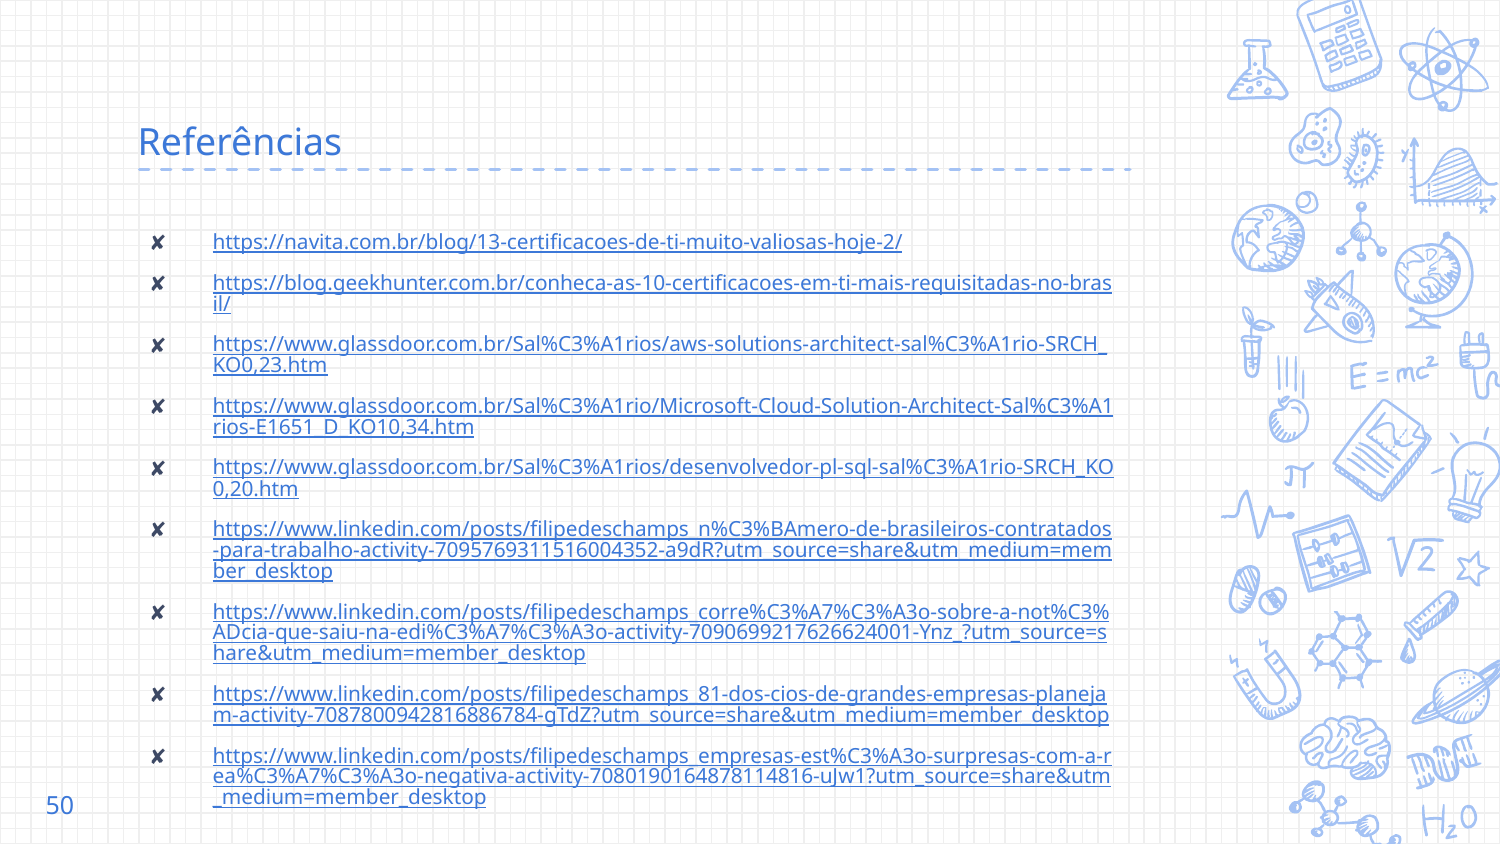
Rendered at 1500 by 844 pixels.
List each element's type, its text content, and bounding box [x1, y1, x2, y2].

slide_number 50 [14, 774, 105, 840]
list https://navita.com.br/blog/13-certificacoes-de-ti-muito-valiosas-hoje-2/ https://blog.geekhunter.com.br/conheca-as-10-certificacoes-em-ti-mais-requisitadas-no-brasil/ https://www.glassdoor.com.br/Sal%C3%A1rios/aws-solutions-architect-sal%C3%A1rio-SRCH_KO0,23.htm https://www.glassdoor.com.br/Sal%C3%A1rio/Microsoft-Cloud-Solution-Architect-Sal%C3%A1rios-E1651_D_KO10,34.htm https://www.glassdoor.com.br/Sal%C3%A1rios/desenvolvedor-pl-sql-sal%C3%A1rio-SRCH_KO0,20.htm https://www.linkedin.com/posts/filipedeschamps_n%C3%BAmero-de-brasileiros-contratados-para-trabalho-activity-7095769311516004352-a9dR?utm_source=share&utm_medium=member_desktop https://www.linkedin.com/posts/filipedeschamps_corre%C3%A7%C3%A3o-sobre-a-not%C3%ADcia-que-saiu-na-edi%C3%A7%C3%A3o-activity-7090699217626624001-Ynz_?utm_source=share&utm_medium=member_desktop https://www.linkedin.com/posts/filipedeschamps_81-dos-cios-de-grandes-empresas-planejam-activity-7087800942816886784-gTdZ?utm_source=share&utm_medium=member_desktop https://www.linkedin.com/posts/filipedeschamps_empresas-est%C3%A3o-surpresas-com-a-rea%C3%A7%C3%A3o-negativa-activity-7080190164878114816-uJw1?utm_source=share&utm_medium=member_desktop [122, 213, 1130, 806]
title Referências [122, 36, 1130, 178]
